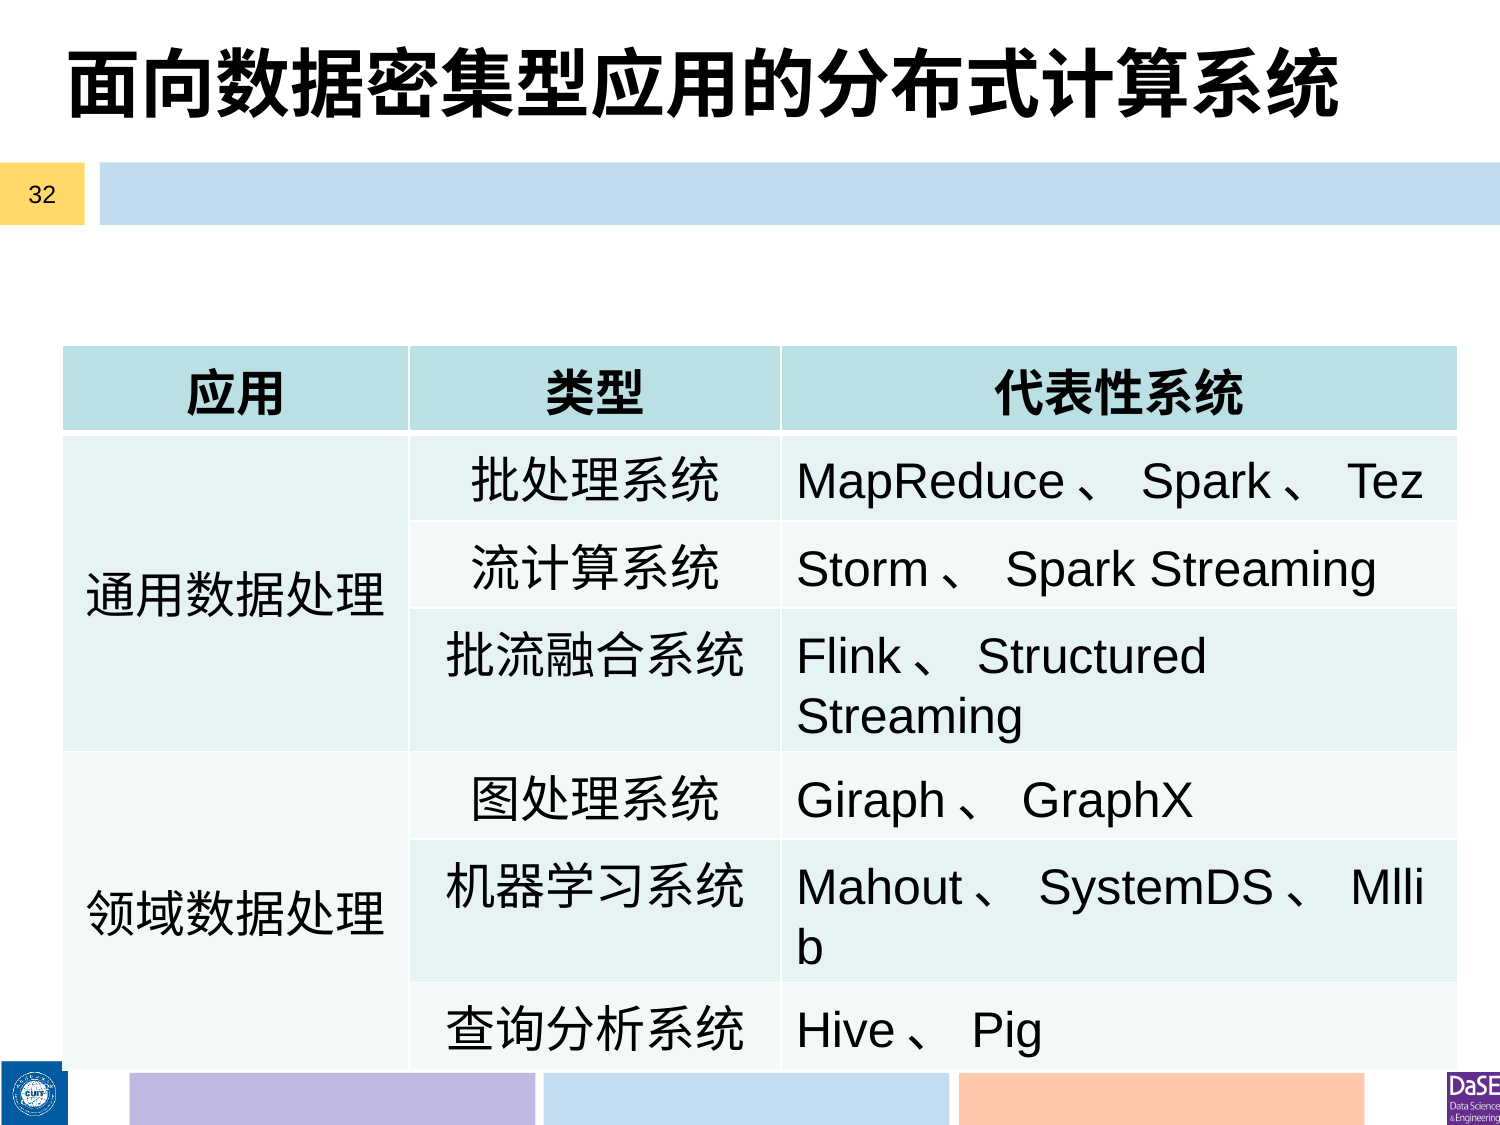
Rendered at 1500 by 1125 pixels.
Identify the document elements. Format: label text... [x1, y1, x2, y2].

table_cell Hive、Pig [782, 983, 1457, 1069]
slide_number 32 [0, 162, 85, 225]
table_cell 批处理系统 [410, 436, 780, 520]
table_header 类型 [410, 346, 780, 430]
table_header 应用 [63, 346, 408, 430]
table_cell Storm、Spark Streaming [782, 522, 1457, 607]
table_cell 查询分析系统 [410, 983, 780, 1069]
table_cell 批流融合系统 [410, 609, 780, 751]
picture [0, 1059, 69, 1125]
title 面向数据密集型应用的分布式计算系统 [50, 0, 1459, 175]
table_cell Flink、Structured Streaming [782, 609, 1457, 751]
table_header 代表性系统 [782, 346, 1457, 430]
table_cell 机器学习系统 [410, 840, 780, 982]
table_cell 通用数据处理 [63, 436, 408, 751]
table_cell Mahout、SystemDS、Mllib [782, 840, 1457, 982]
table_cell 流计算系统 [410, 522, 780, 607]
table_cell Giraph、GraphX [782, 752, 1457, 838]
picture [1447, 1072, 1500, 1125]
table_cell 领域数据处理 [63, 752, 408, 1069]
table_cell 图处理系统 [410, 752, 780, 838]
table_cell MapReduce、Spark、Tez [782, 436, 1457, 520]
